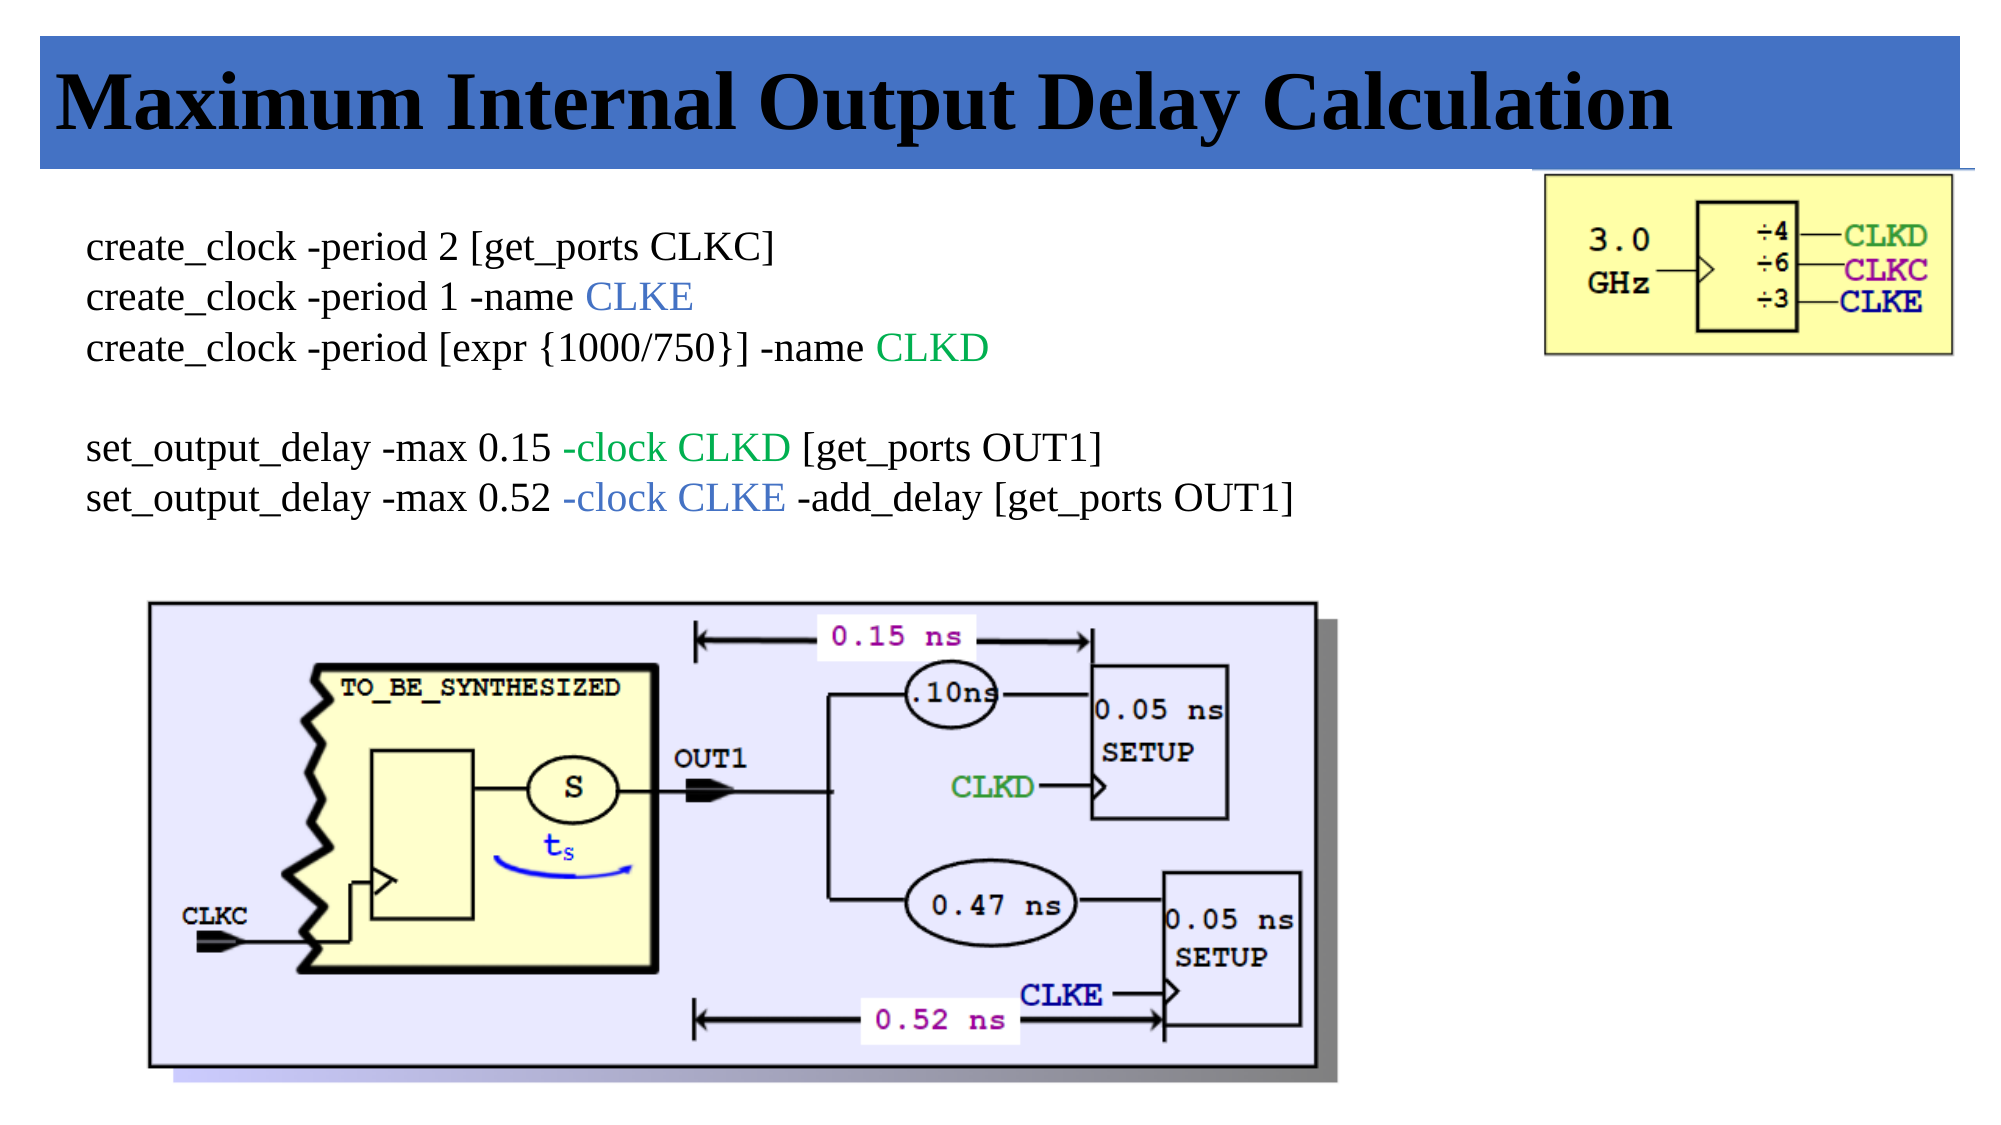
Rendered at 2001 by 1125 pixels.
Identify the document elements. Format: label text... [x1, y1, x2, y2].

picture [1532, 168, 1975, 358]
picture [136, 588, 1344, 1089]
text_box create_clock -period 2 [get_ports CLKC] create_clock -period 1 -name CLKE create_clock -period [expr {1000/750}] -name CLKD set_output_delay -max 0.15 -clock CLKD [get_ports OUT1] set_output_delay -max 0.52 -clock CLKE -add_delay [get_ports OUT1] [71, 211, 1371, 527]
title Maximum Internal Output Delay Calculation [40, 36, 1960, 169]
